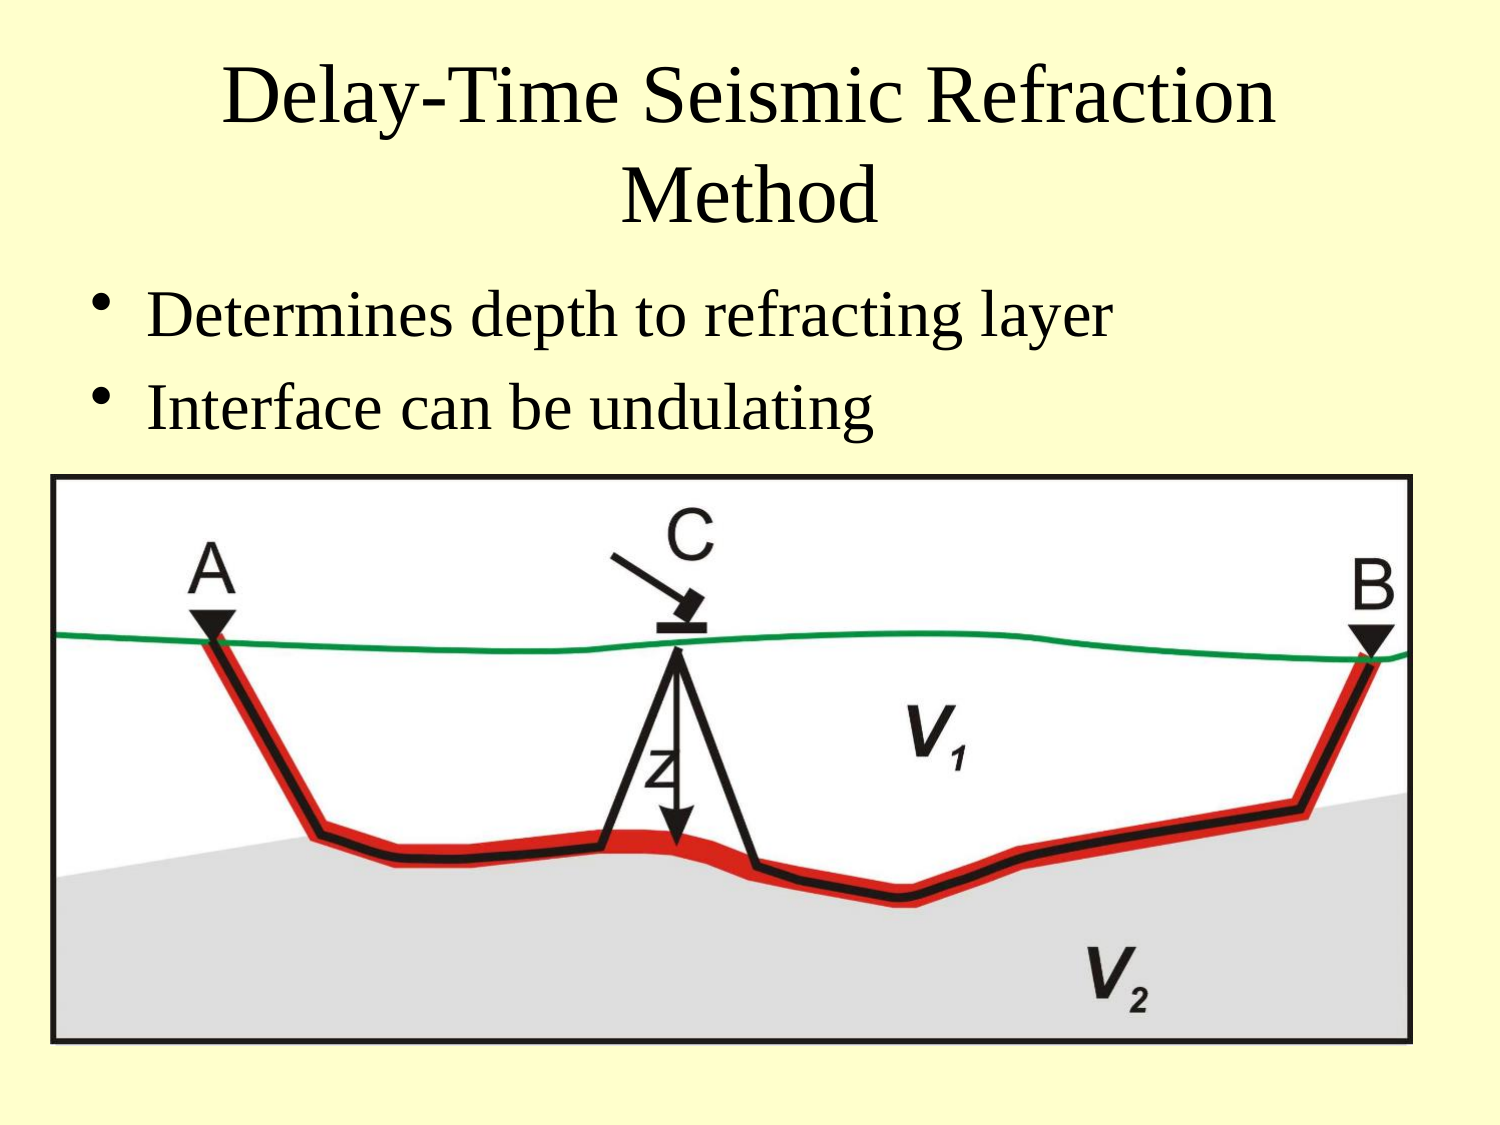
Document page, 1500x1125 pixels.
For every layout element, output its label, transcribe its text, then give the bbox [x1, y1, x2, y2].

title Delay-Time Seismic Refraction Method [74, 44, 1426, 233]
picture [49, 474, 1413, 1047]
list Determines depth to refracting layer Interface can be undulating [74, 262, 1426, 469]
